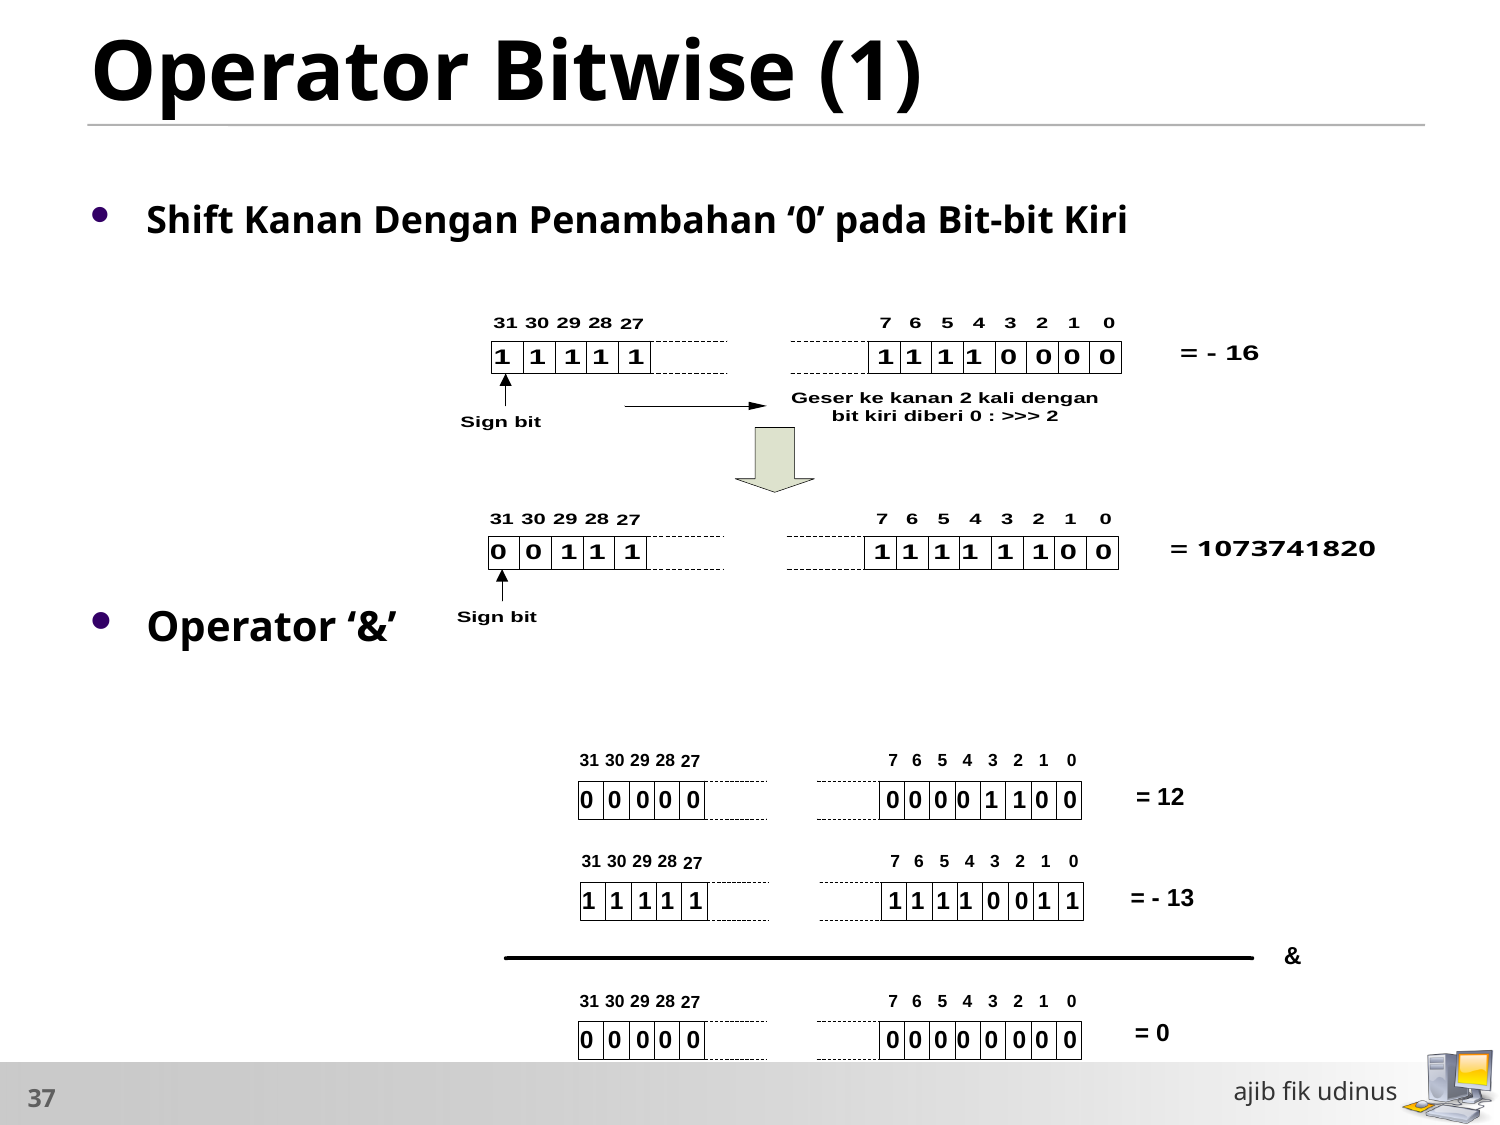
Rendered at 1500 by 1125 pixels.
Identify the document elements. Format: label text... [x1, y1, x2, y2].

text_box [424, 304, 1401, 639]
title Operator Bitwise (1) [74, 0, 1451, 126]
slide_number 37 [12, 1074, 363, 1113]
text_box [499, 738, 1388, 1063]
footer ajib fik udinus [937, 1061, 1413, 1113]
list Shift Kanan Dengan Penambahan ‘0’ pada Bit-bit Kiri Operator ‘&’ [74, 188, 1426, 976]
picture [1400, 1046, 1500, 1125]
